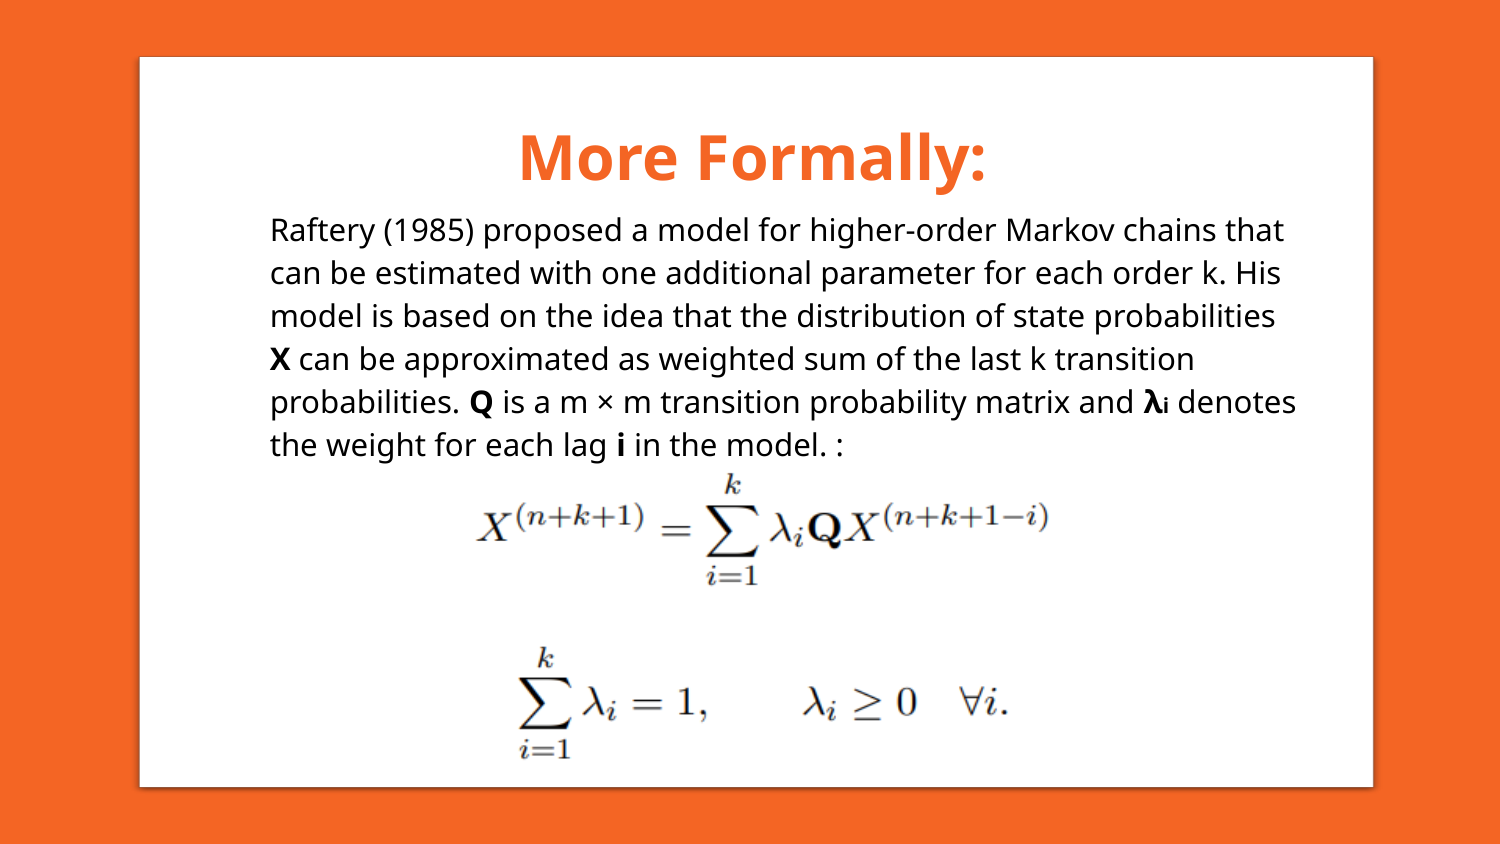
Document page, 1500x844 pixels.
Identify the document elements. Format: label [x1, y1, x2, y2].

picture [90, 26, 1425, 818]
